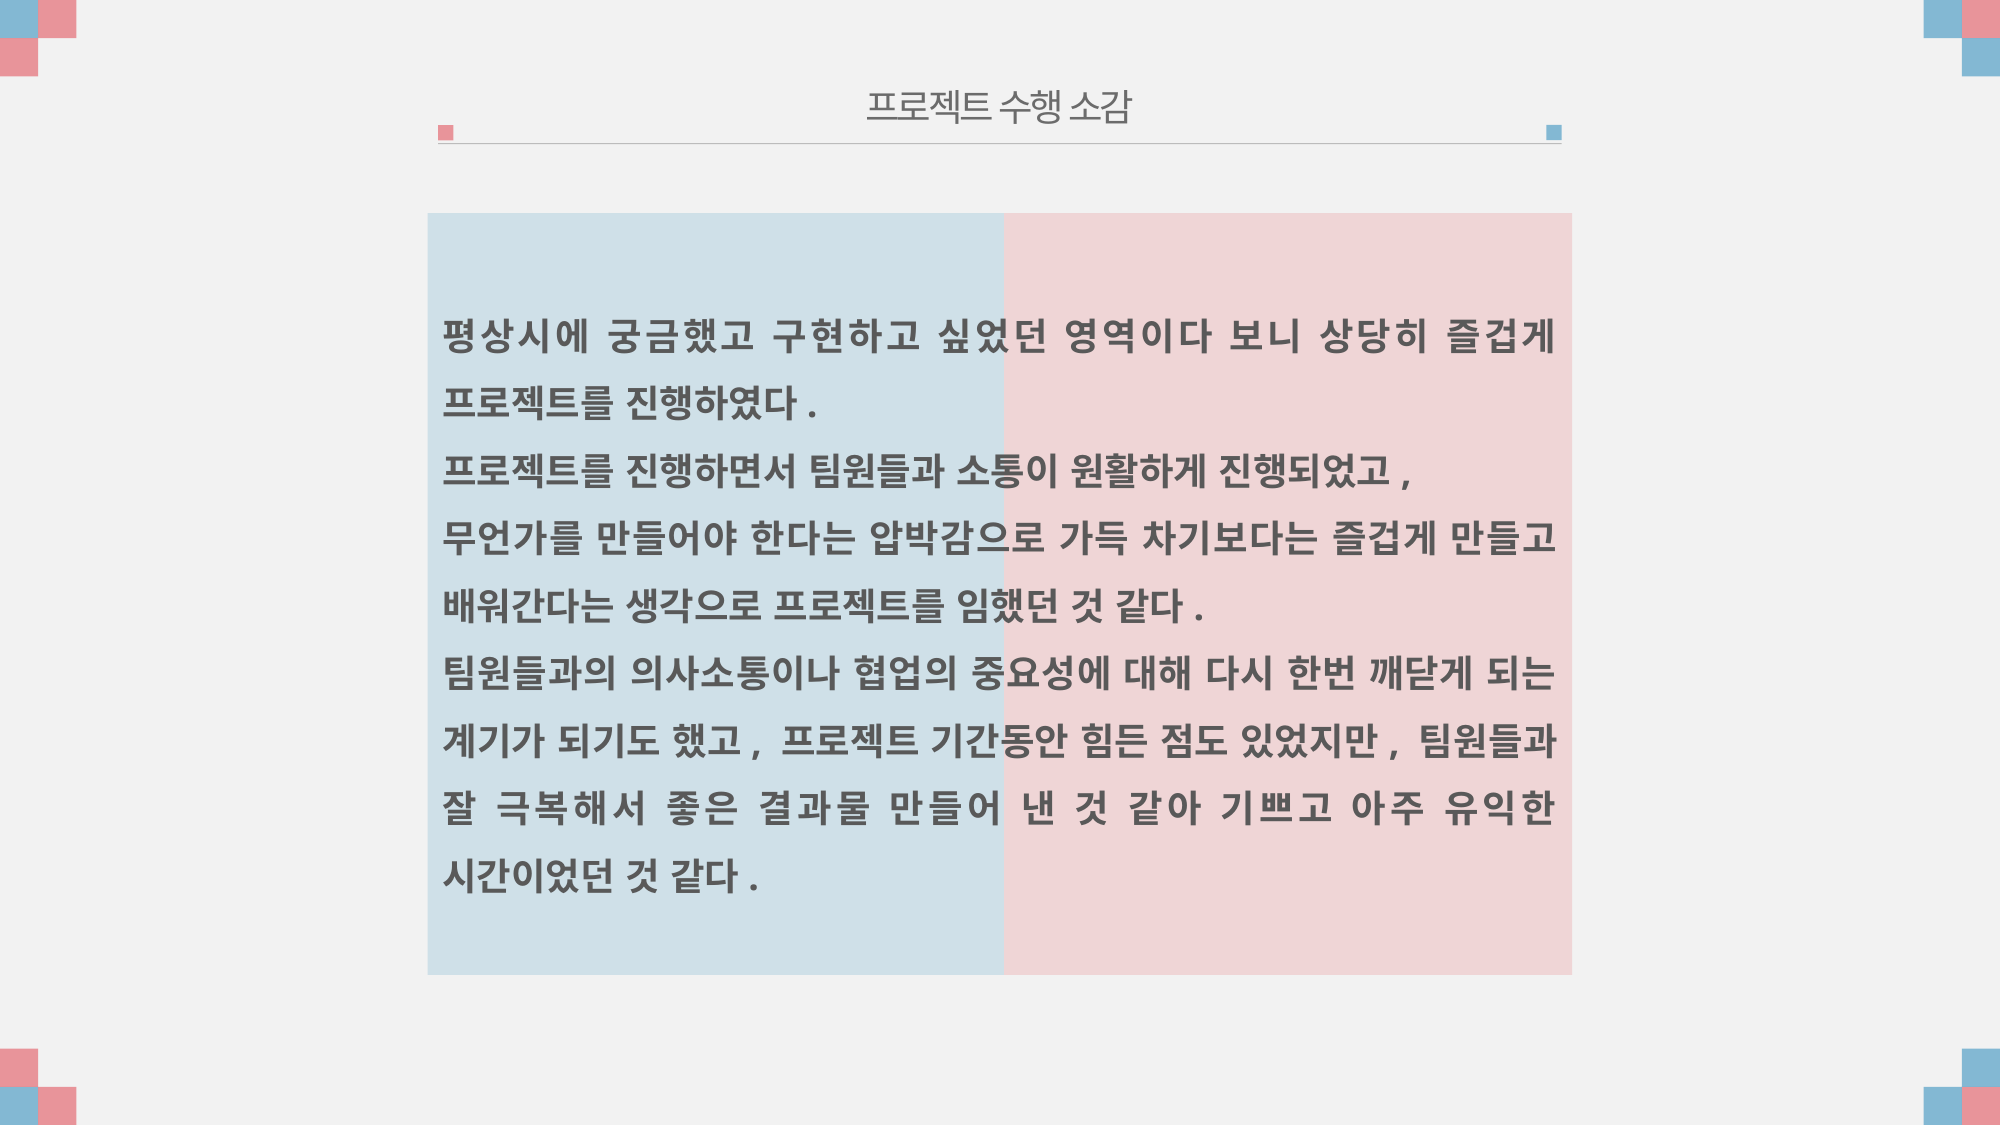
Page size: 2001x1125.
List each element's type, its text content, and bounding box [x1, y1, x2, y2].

text_box [437, 124, 455, 142]
text_box [1923, 1086, 1963, 1125]
text_box [1963, 0, 2000, 37]
text_box [0, 1048, 39, 1088]
text_box [0, 1088, 37, 1125]
text_box [37, 1086, 77, 1125]
text_box [1961, 1048, 2000, 1088]
text_box [1545, 124, 1563, 141]
text_box [1923, 0, 1963, 39]
text_box [1961, 37, 2000, 77]
text_box [0, 37, 39, 77]
text_box [1963, 1088, 2000, 1125]
text_box [37, 0, 77, 39]
text_box 프로젝트 수행 소감 [850, 76, 1150, 137]
text_box [0, 0, 37, 37]
text_box 평상시에 궁금했고 구현하고 싶었던 영역이다 보니 상당히 즐겁게 프로젝트를 진행하였다. 프로젝트를 진행하면서 팀원들과 소통이 원활하게 진행되었고, 무언가를 만들어야 한다는 압박감으로 가득 차기보다는 즐겁게 만들고 배워간다는 생각으로 프로젝트를 임했던 것 같다. 팀원들과의 의사소통이나 협업의 중요성에 대해 다시 한번 깨닫게 되는 계기가 되기도 했고, 프로젝트 기간동안 힘든 점도 있었지만, 팀원들과 잘 극복해서 좋은 결과물 만들어 낸 것 같아 기쁘고 아주 유익한 시간이었던 것 같다. [427, 212, 1573, 975]
